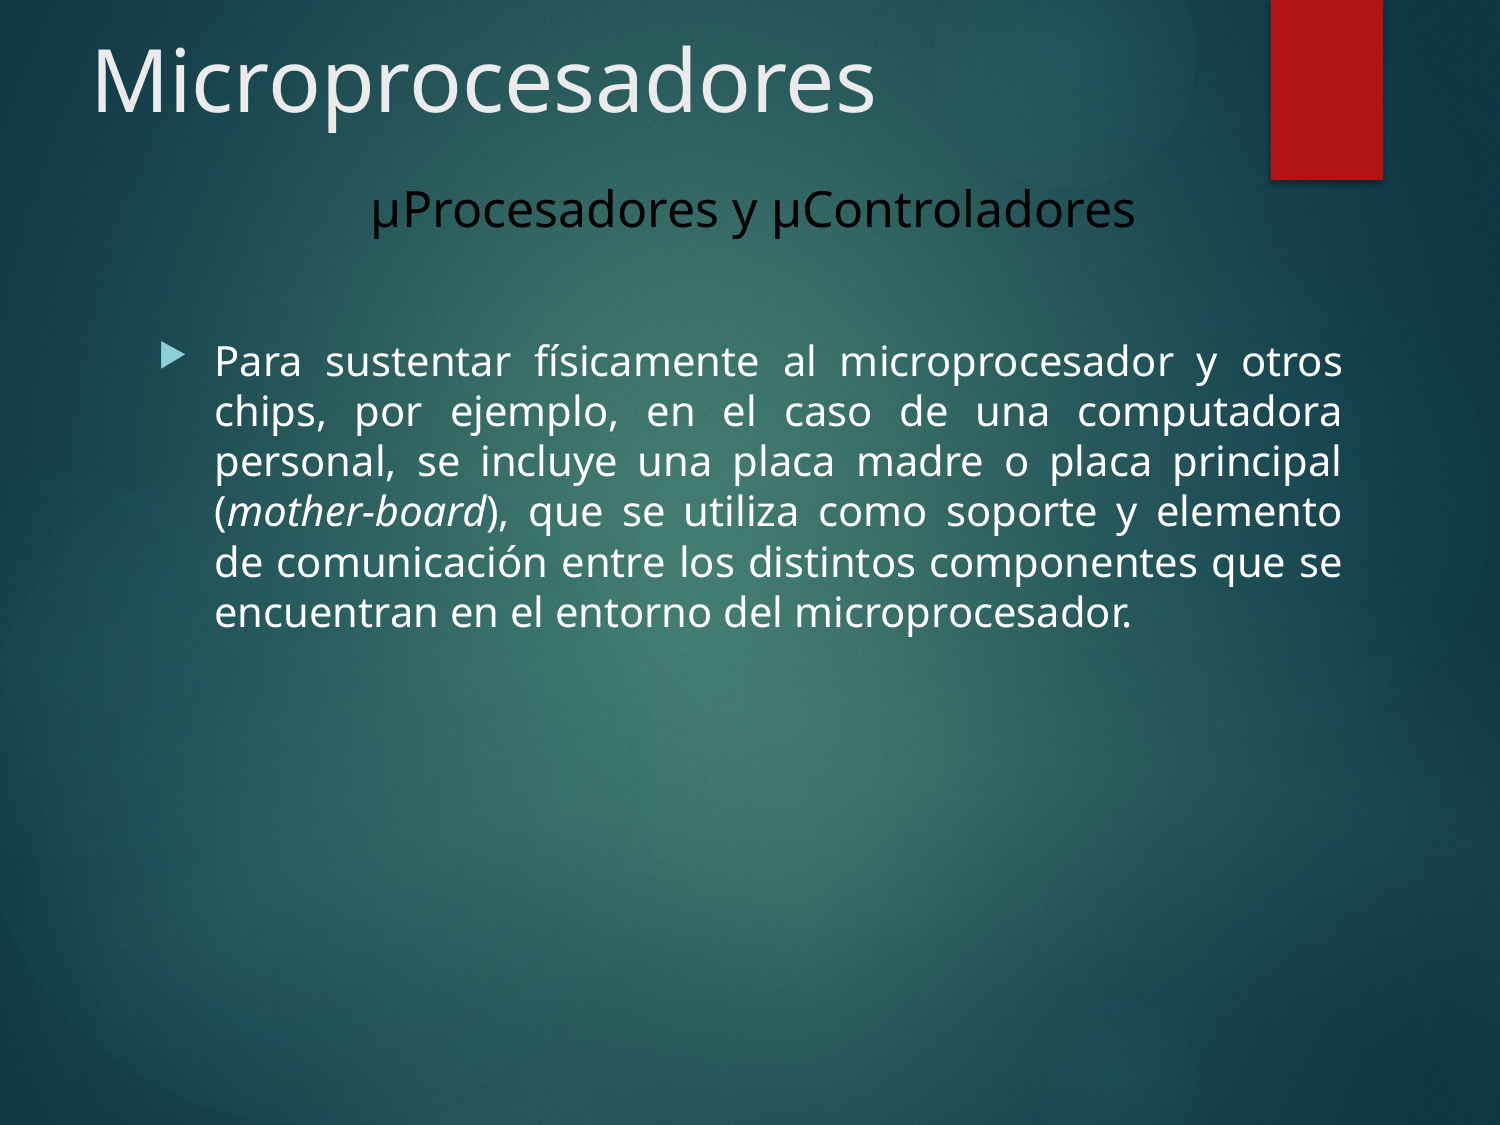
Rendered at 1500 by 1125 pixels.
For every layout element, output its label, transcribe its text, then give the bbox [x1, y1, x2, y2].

title Microprocesadores [75, 17, 1425, 170]
list Para sustentar físicamente al microprocesador y otros chips, por ejemplo, en el caso de una computadora personal, se incluye una placa madre o placa principal (mother-board), que se utiliza como soporte y elemento de comunicación entre los distintos componentes que se encuentran en el entorno del microprocesador. [143, 327, 1359, 1125]
text_box μProcesadores y μControladores [50, 170, 1457, 245]
